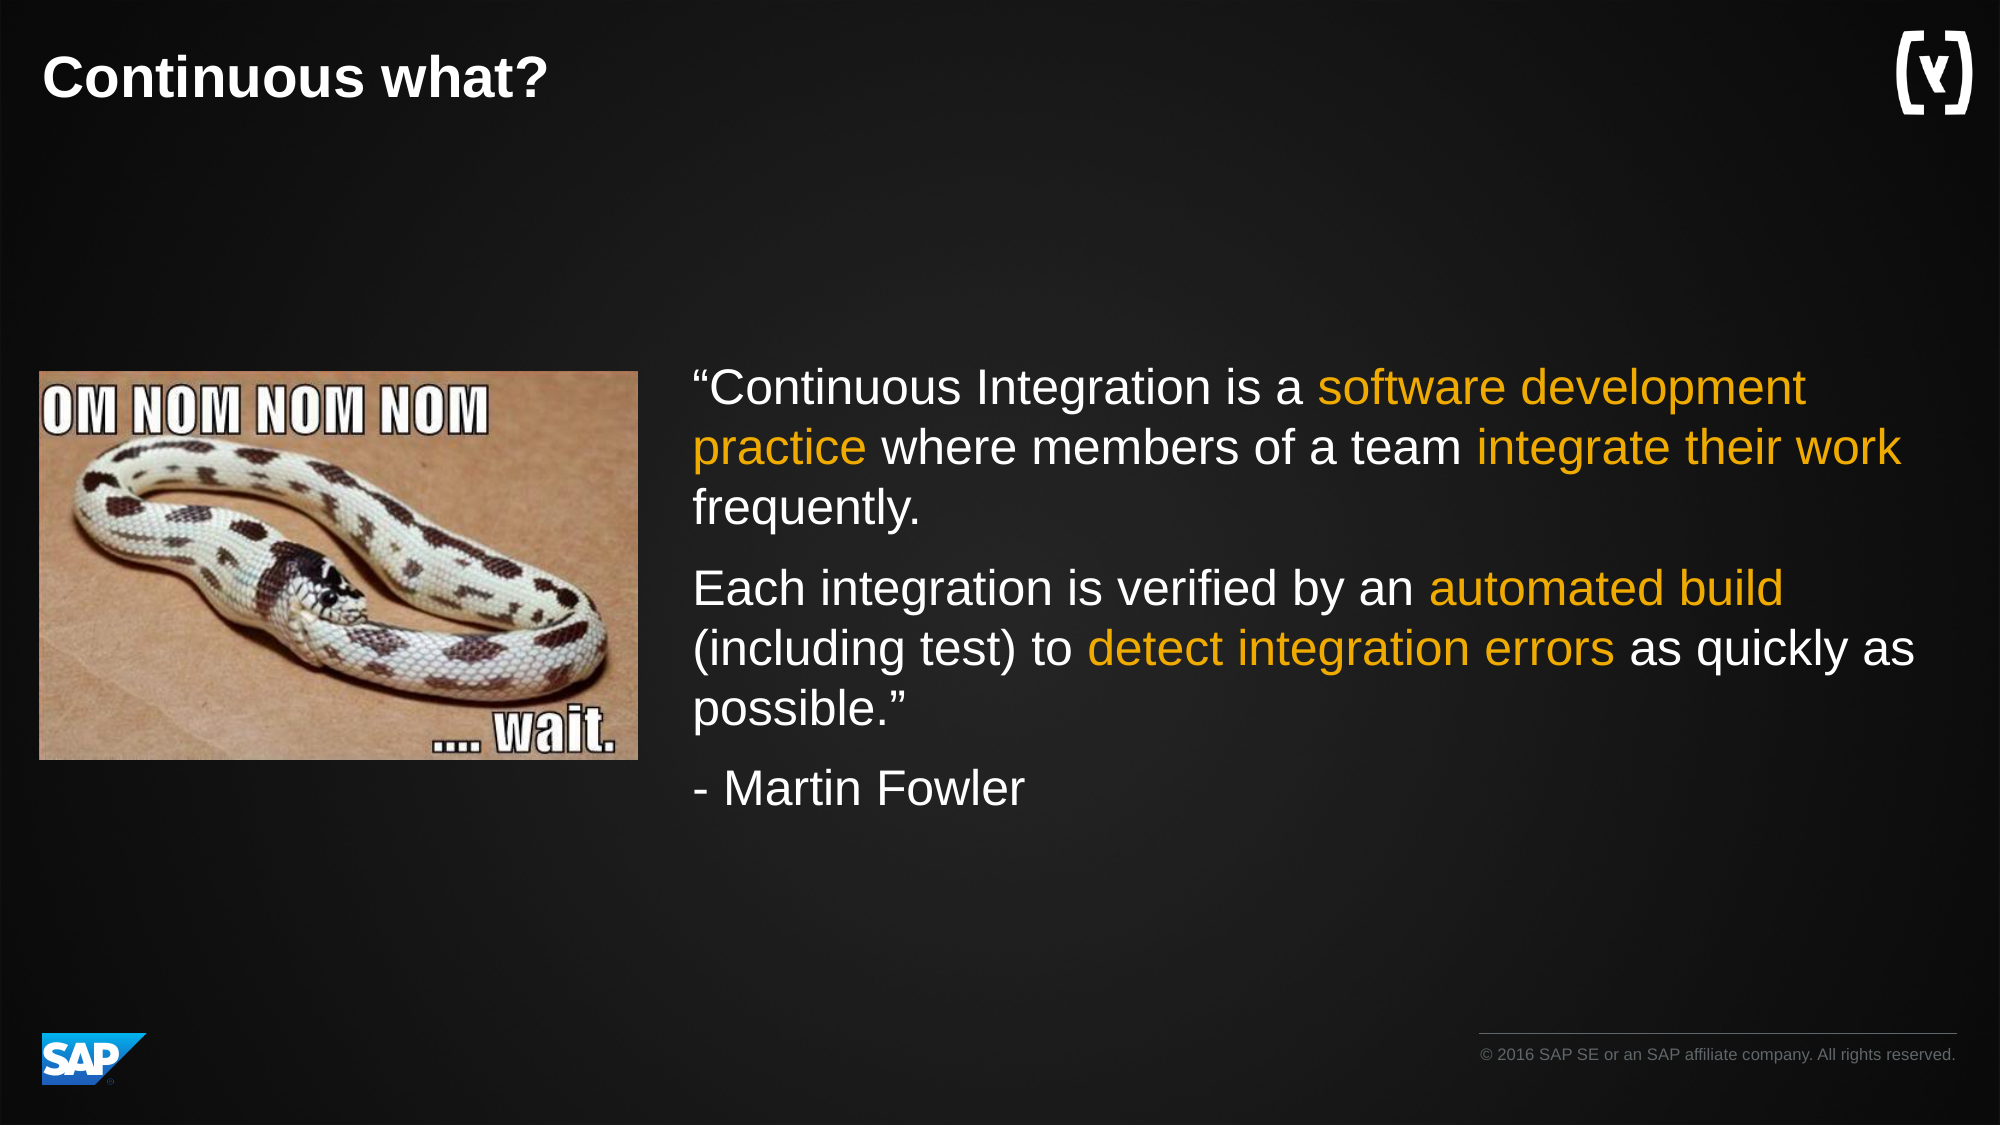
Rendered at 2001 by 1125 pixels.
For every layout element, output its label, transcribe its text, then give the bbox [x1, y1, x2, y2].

picture [0, 0, 2000, 1125]
list “Continuous Integration is a software development practice where members of a team integrate their work frequently. Each integration is verified by an automated build (including test) to detect integration errors as quickly as possible.” - Martin Fowler [692, 354, 1947, 771]
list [39, 356, 638, 775]
title Continuous what? [42, 46, 1874, 171]
